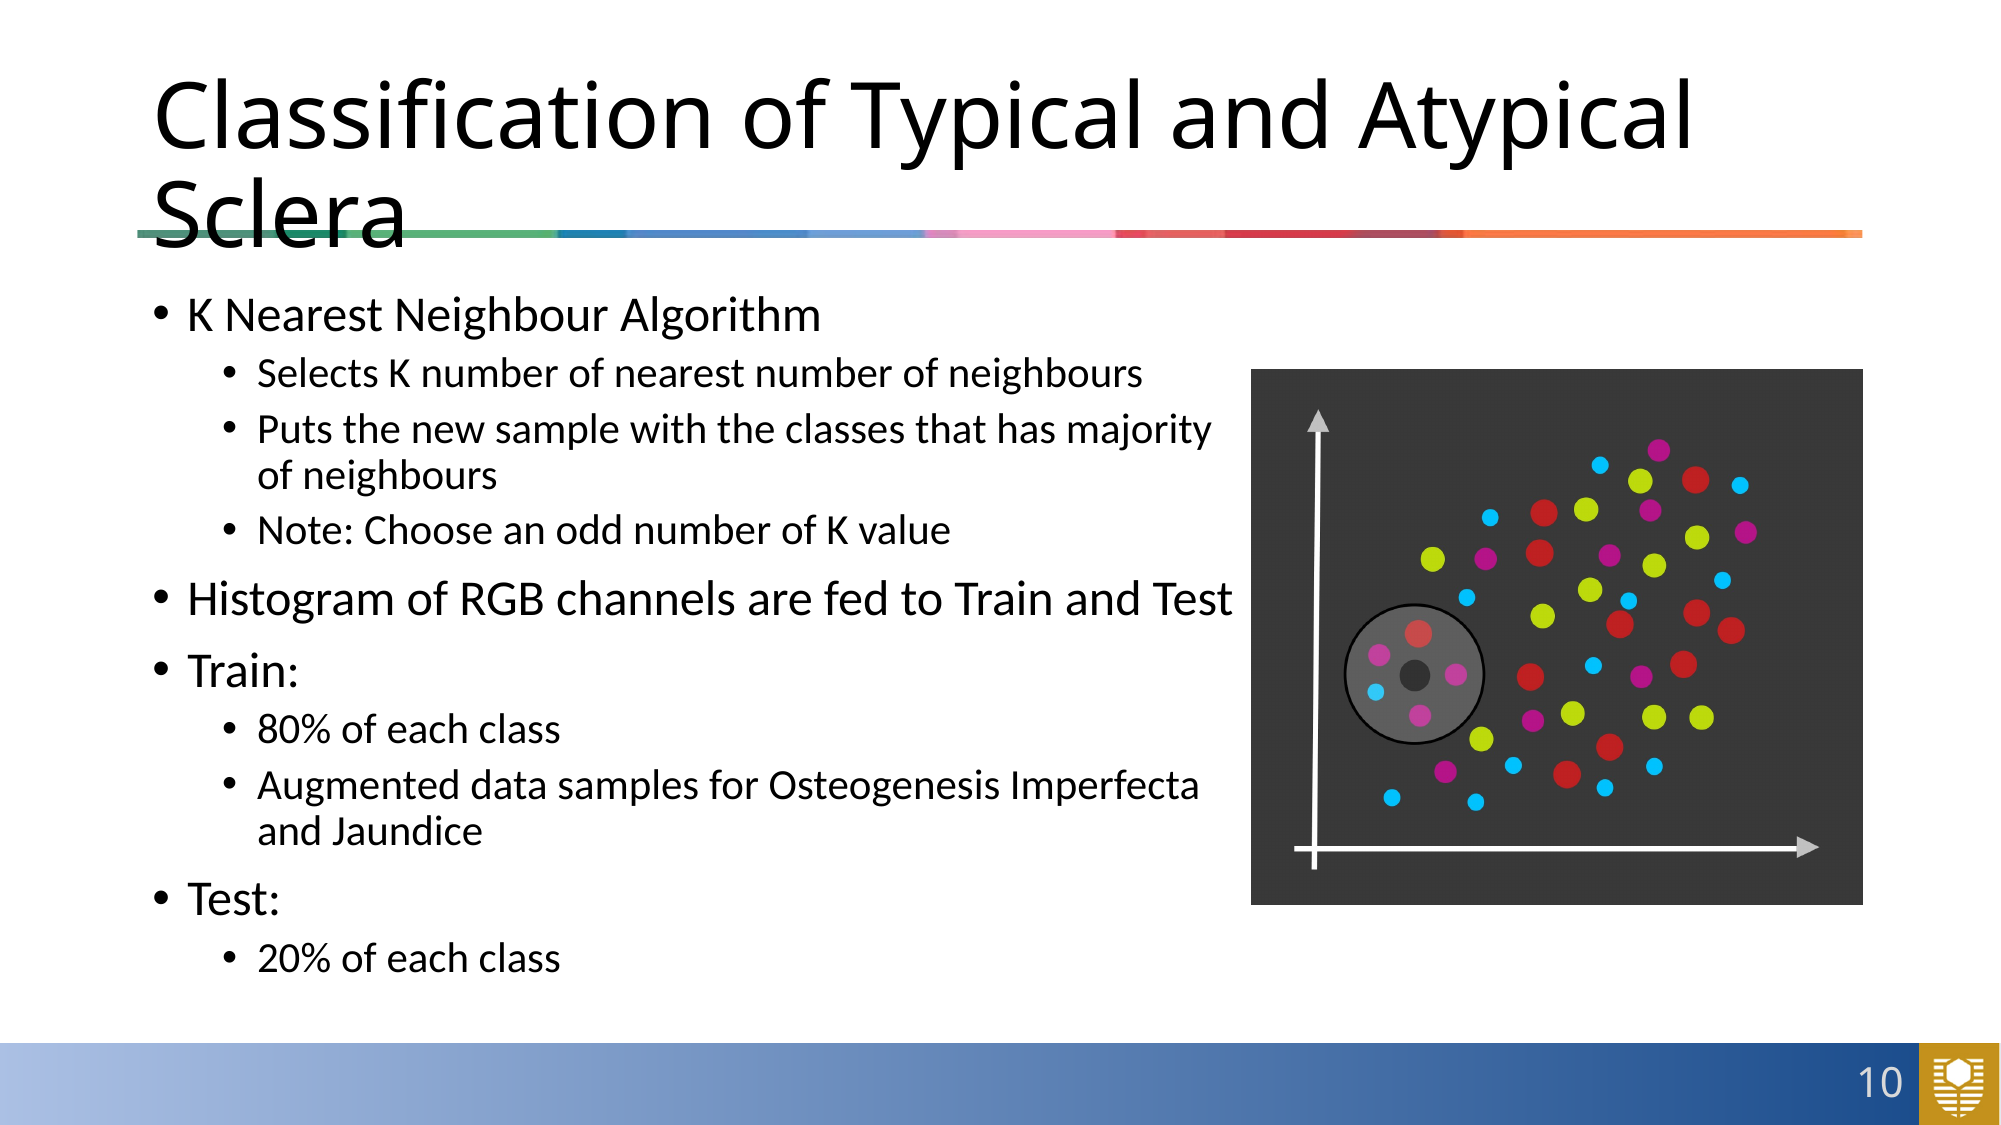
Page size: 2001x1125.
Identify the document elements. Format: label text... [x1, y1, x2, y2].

picture [1251, 369, 1863, 905]
title Classification of Typical and Atypical Sclera [137, 59, 1863, 278]
list K Nearest Neighbour Algorithm Selects K number of nearest number of neighbours Puts the new sample with the classes that has majority of neighbours Note: Choose an odd number of K value Histogram of RGB channels are fed to Train and Test Train: 80% of each class Augmented data samples for Osteogenesis Imperfecta and Jaundice Test: 20% of each class [137, 280, 1252, 995]
picture [1919, 1043, 2000, 1125]
